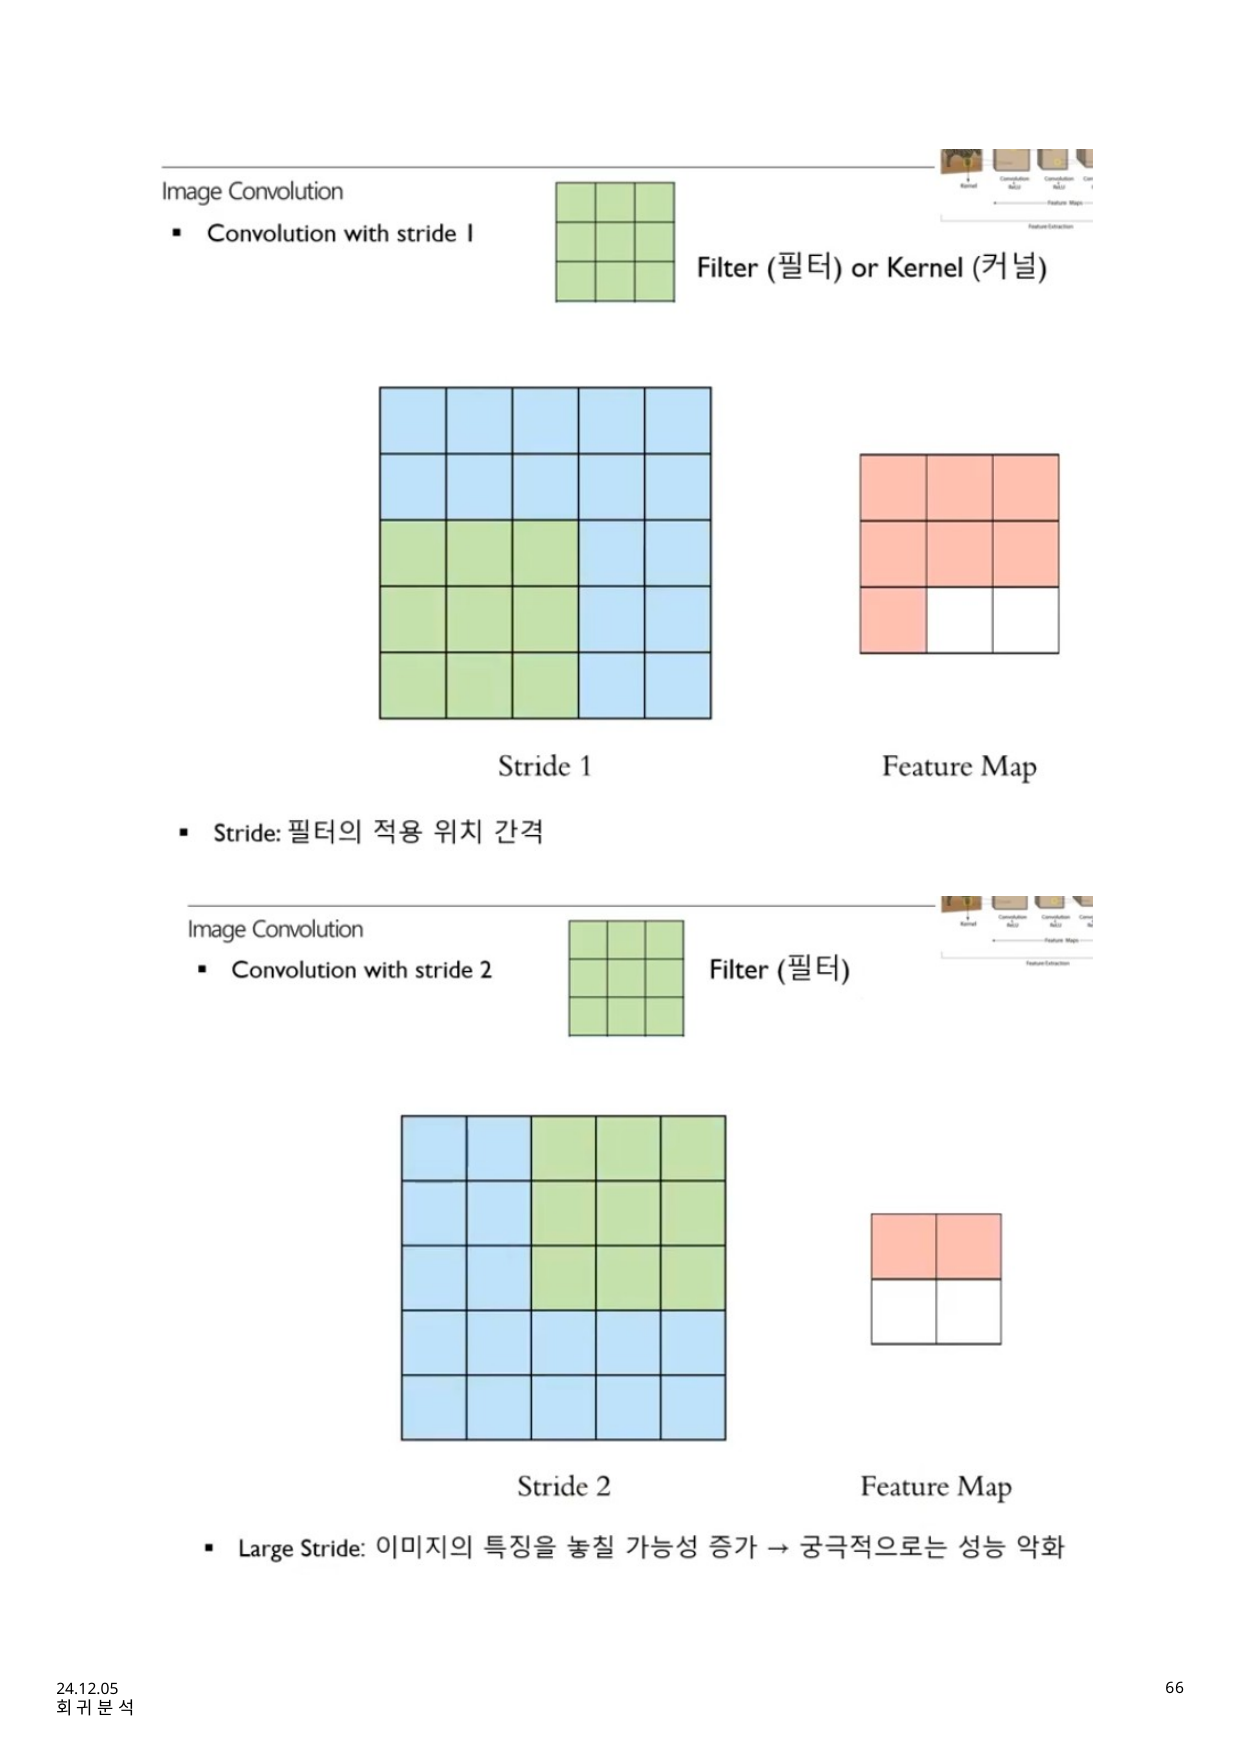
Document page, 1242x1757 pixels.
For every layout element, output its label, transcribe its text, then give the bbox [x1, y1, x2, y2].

picture [159, 149, 1093, 851]
footer 24.12.05 회귀분석 [54, 1676, 182, 1757]
picture [186, 896, 1093, 1576]
slide_number 66 [1159, 1676, 1194, 1757]
